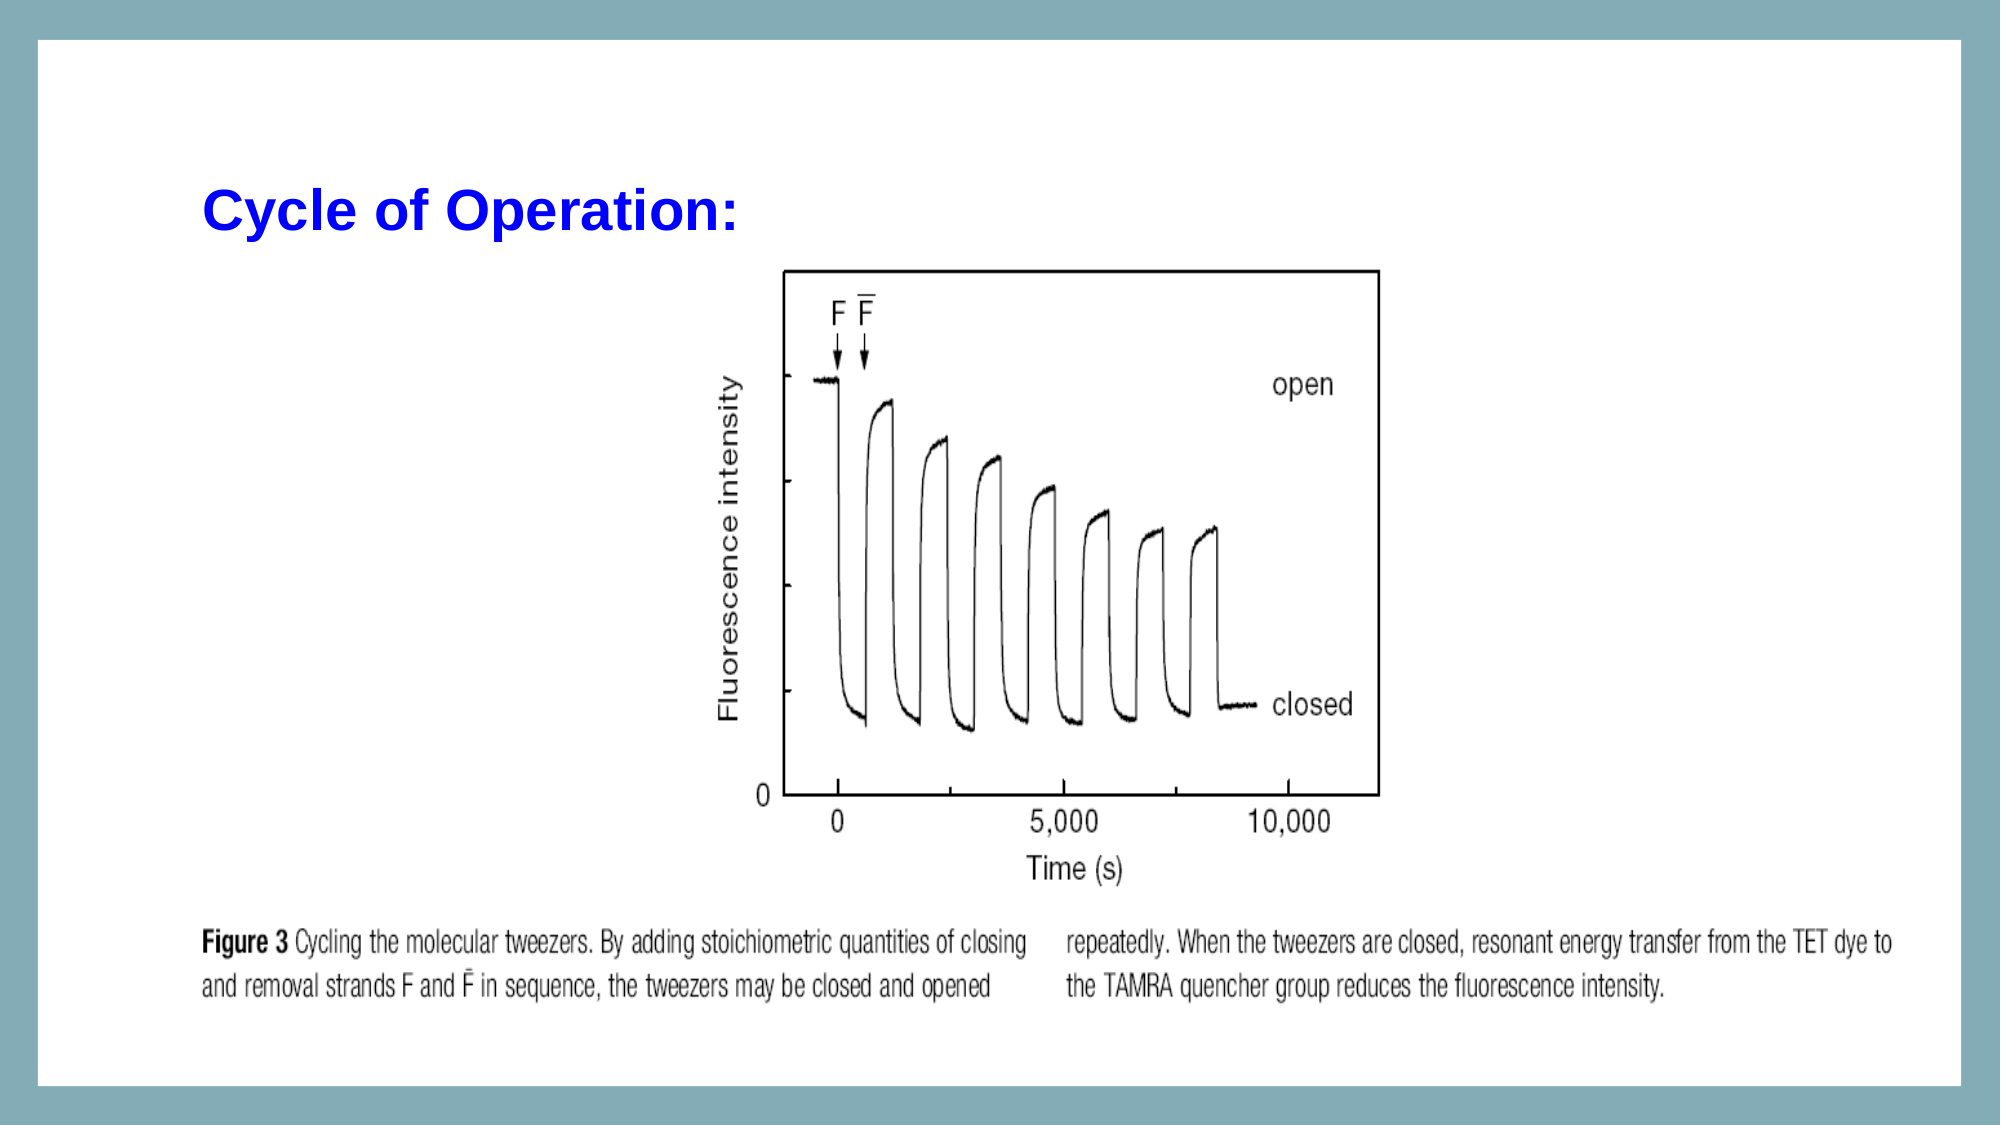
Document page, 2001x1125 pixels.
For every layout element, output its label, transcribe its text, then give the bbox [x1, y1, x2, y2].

title Cycle of Operation: [187, 99, 1808, 246]
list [184, 249, 1907, 1022]
